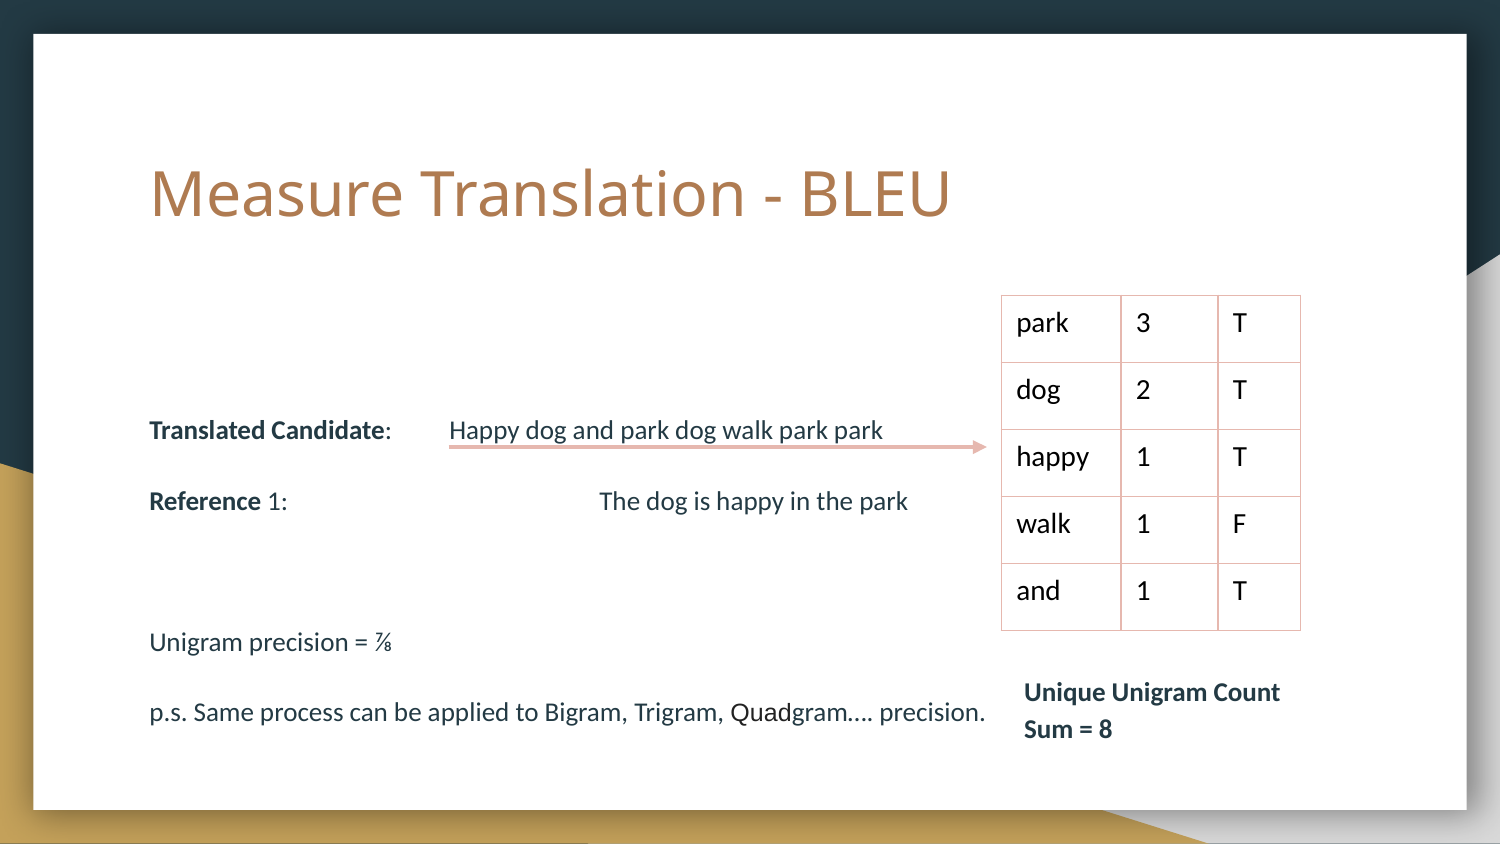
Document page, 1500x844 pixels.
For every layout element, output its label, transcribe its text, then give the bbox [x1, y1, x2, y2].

list Translated Candidate: Happy dog and park dog walk park park Reference 1: The dog is happy in the park Unigram precision = ⅞ p.s. Same process can be applied to Bigram, Trigram, Quadgram…. precision. [134, 326, 1366, 729]
table_header 3 [1122, 296, 1217, 362]
table_cell 1 [1122, 564, 1217, 630]
title Measure Translation - BLEU [134, 138, 1366, 296]
table_header T [1219, 296, 1300, 362]
table_cell 1 [1122, 497, 1217, 563]
table_cell F [1219, 497, 1300, 563]
table_cell dog [1002, 363, 1120, 429]
table_cell walk [1002, 497, 1120, 563]
text_box Unique Unigram Count Sum = 8 [1009, 654, 1319, 724]
table_cell happy [1002, 430, 1120, 496]
table_cell T [1219, 363, 1300, 429]
table_cell T [1219, 430, 1300, 496]
table_cell 1 [1122, 430, 1217, 496]
table_header park [1002, 296, 1120, 362]
table_cell T [1219, 564, 1300, 630]
table_cell 2 [1122, 363, 1217, 429]
table_cell and [1002, 564, 1120, 630]
